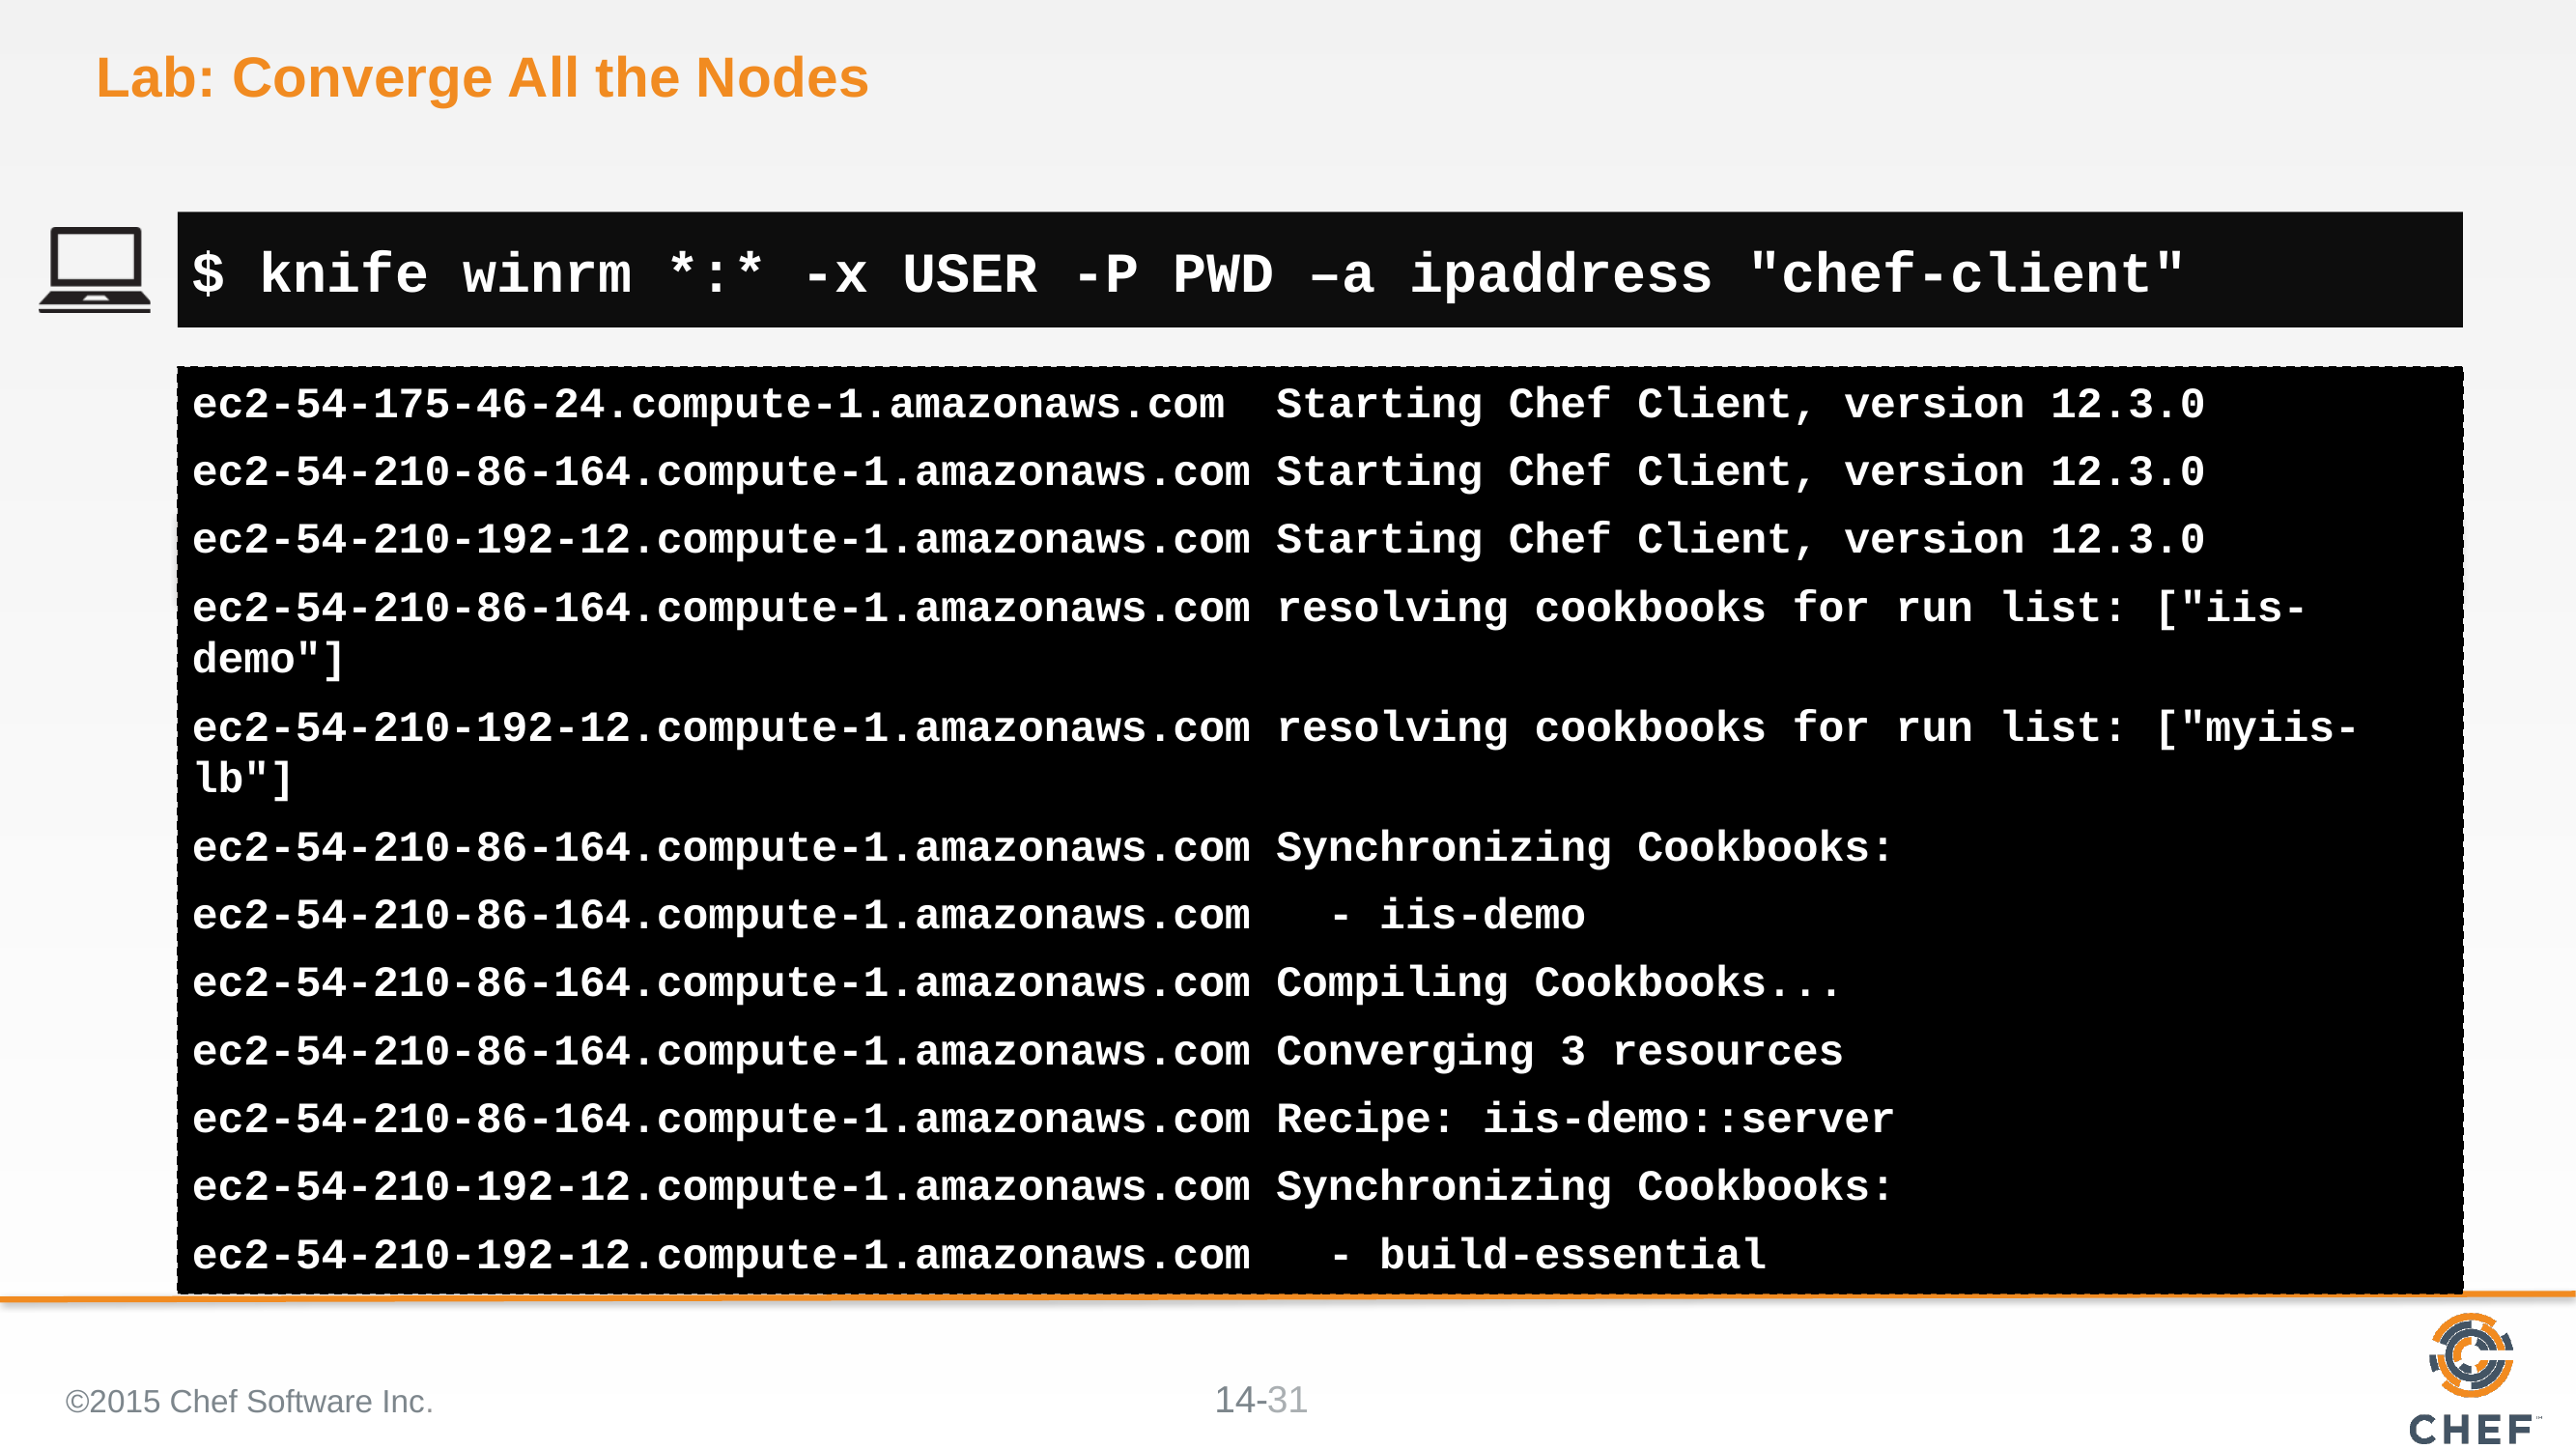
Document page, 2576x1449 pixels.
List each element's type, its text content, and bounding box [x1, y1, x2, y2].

title Lab: Converge All the Nodes [96, 48, 2463, 180]
picture [2399, 1297, 2550, 1449]
footer ©2015 Chef Software Inc. [51, 1359, 952, 1440]
list ec2-54-175-46-24.compute-1.amazonaws.com Starting Chef Client, version 12.3.0 ec2-54-210-86-164.compute-1.amazonaws.com Starting Chef Client, version 12.3.0 ec2-54-210-192-12.compute-1.amazonaws.com Starting Chef Client, version 12.3.0 ec2-54-210-86-164.compute-1.amazonaws.com resolving cookbooks for run list: ["iis-demo"] ec2-54-210-192-12.compute-1.amazonaws.com resolving cookbooks for run list: ["myiis-lb"] ec2-54-210-86-164.compute-1.amazonaws.com Synchronizing Cookbooks: ec2-54-210-86-164.compute-1.amazonaws.com - iis-demo ec2-54-210-86-164.compute-1.amazonaws.com Compiling Cookbooks... ec2-54-210-86-164.compute-1.amazonaws.com Converging 3 resources ec2-54-210-86-164.compute-1.amazonaws.com Recipe: iis-demo::server ec2-54-210-192-12.compute-1.amazonaws.com Synchronizing Cookbooks: ec2-54-210-192-12.compute-1.amazonaws.com - build-essential [177, 366, 2464, 1294]
slide_number 31 [998, 1359, 1578, 1437]
list $ knife winrm *:* -x USER -P PWD –a ipaddress "chef-client" [177, 212, 2463, 327]
